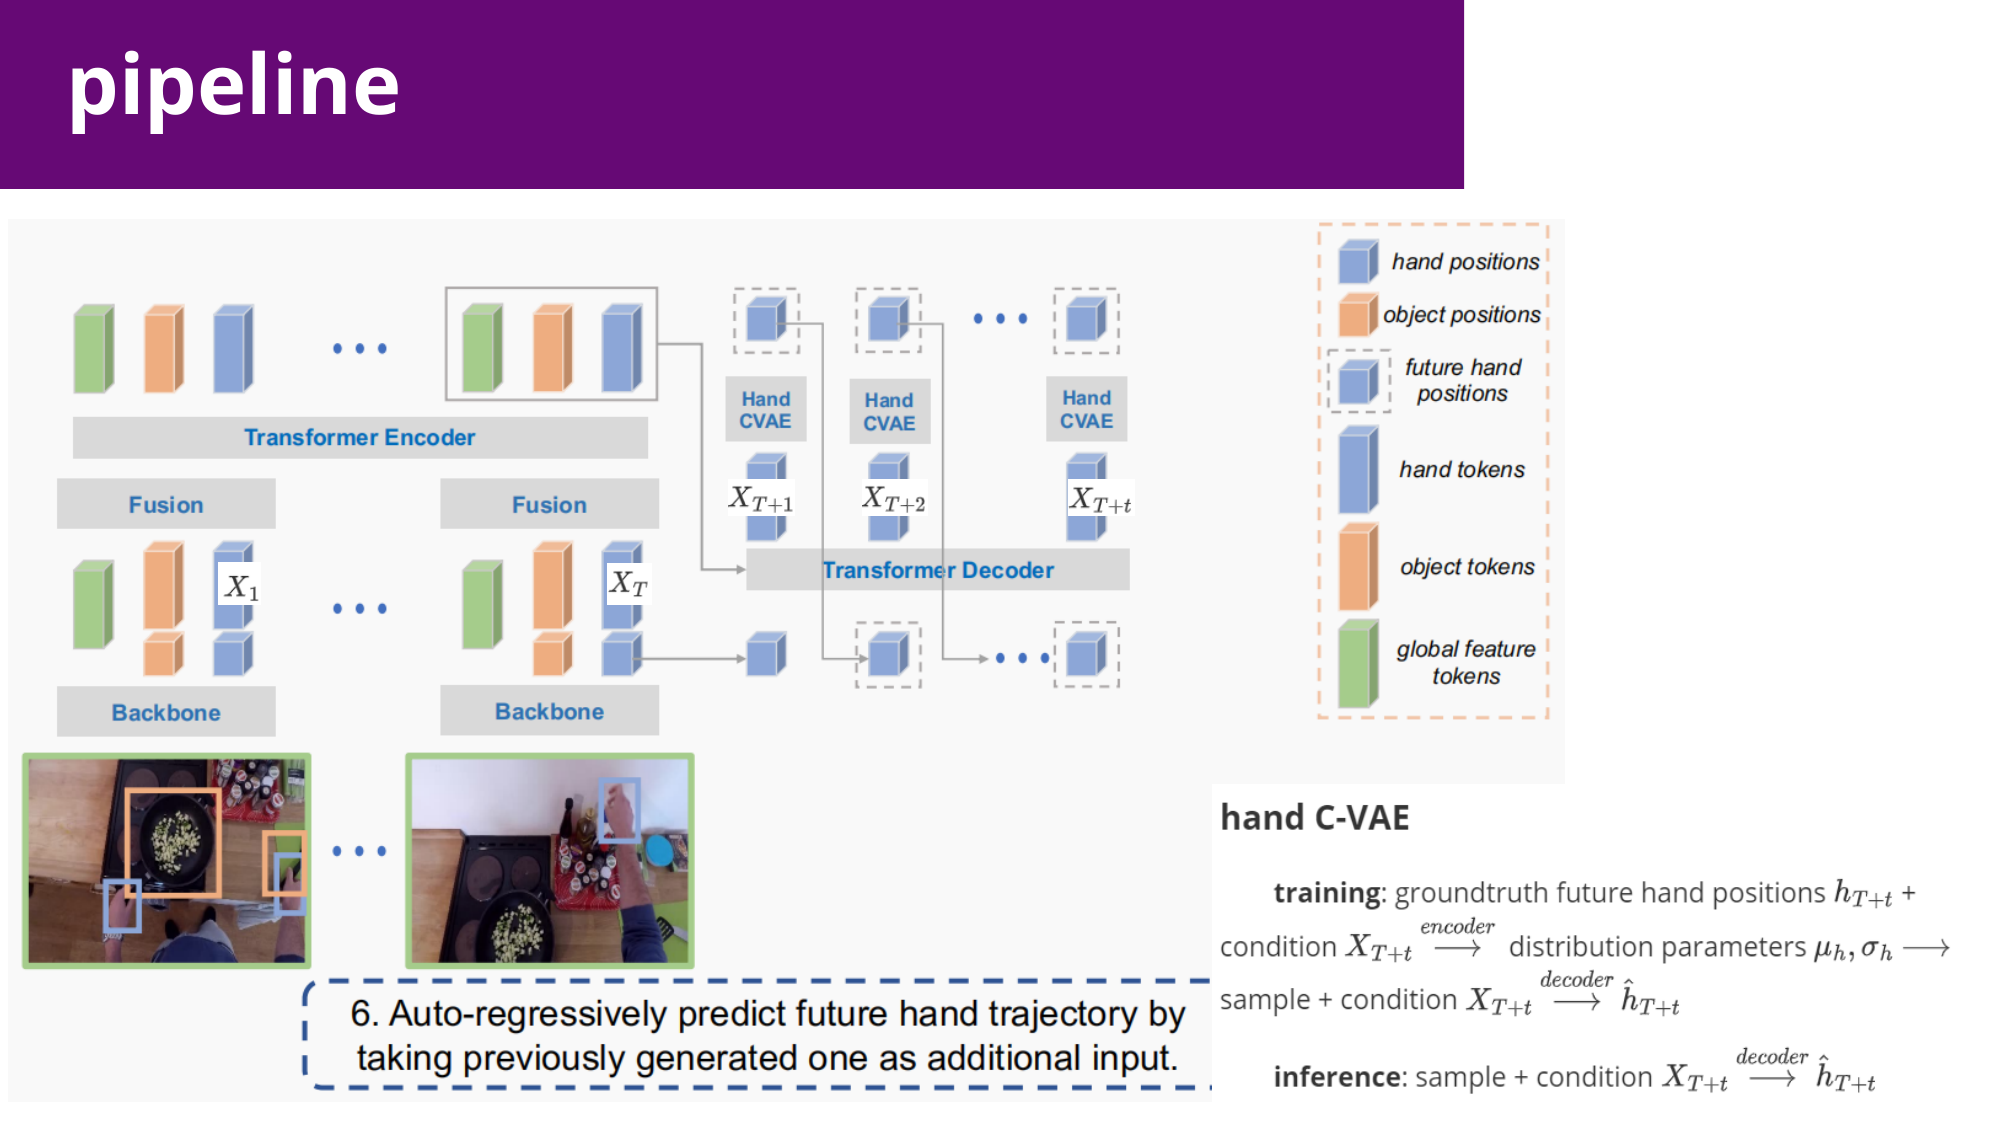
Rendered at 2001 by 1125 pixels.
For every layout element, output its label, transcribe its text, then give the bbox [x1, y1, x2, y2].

text_box pipeline [51, 23, 452, 139]
picture [7, 0, 2000, 1102]
